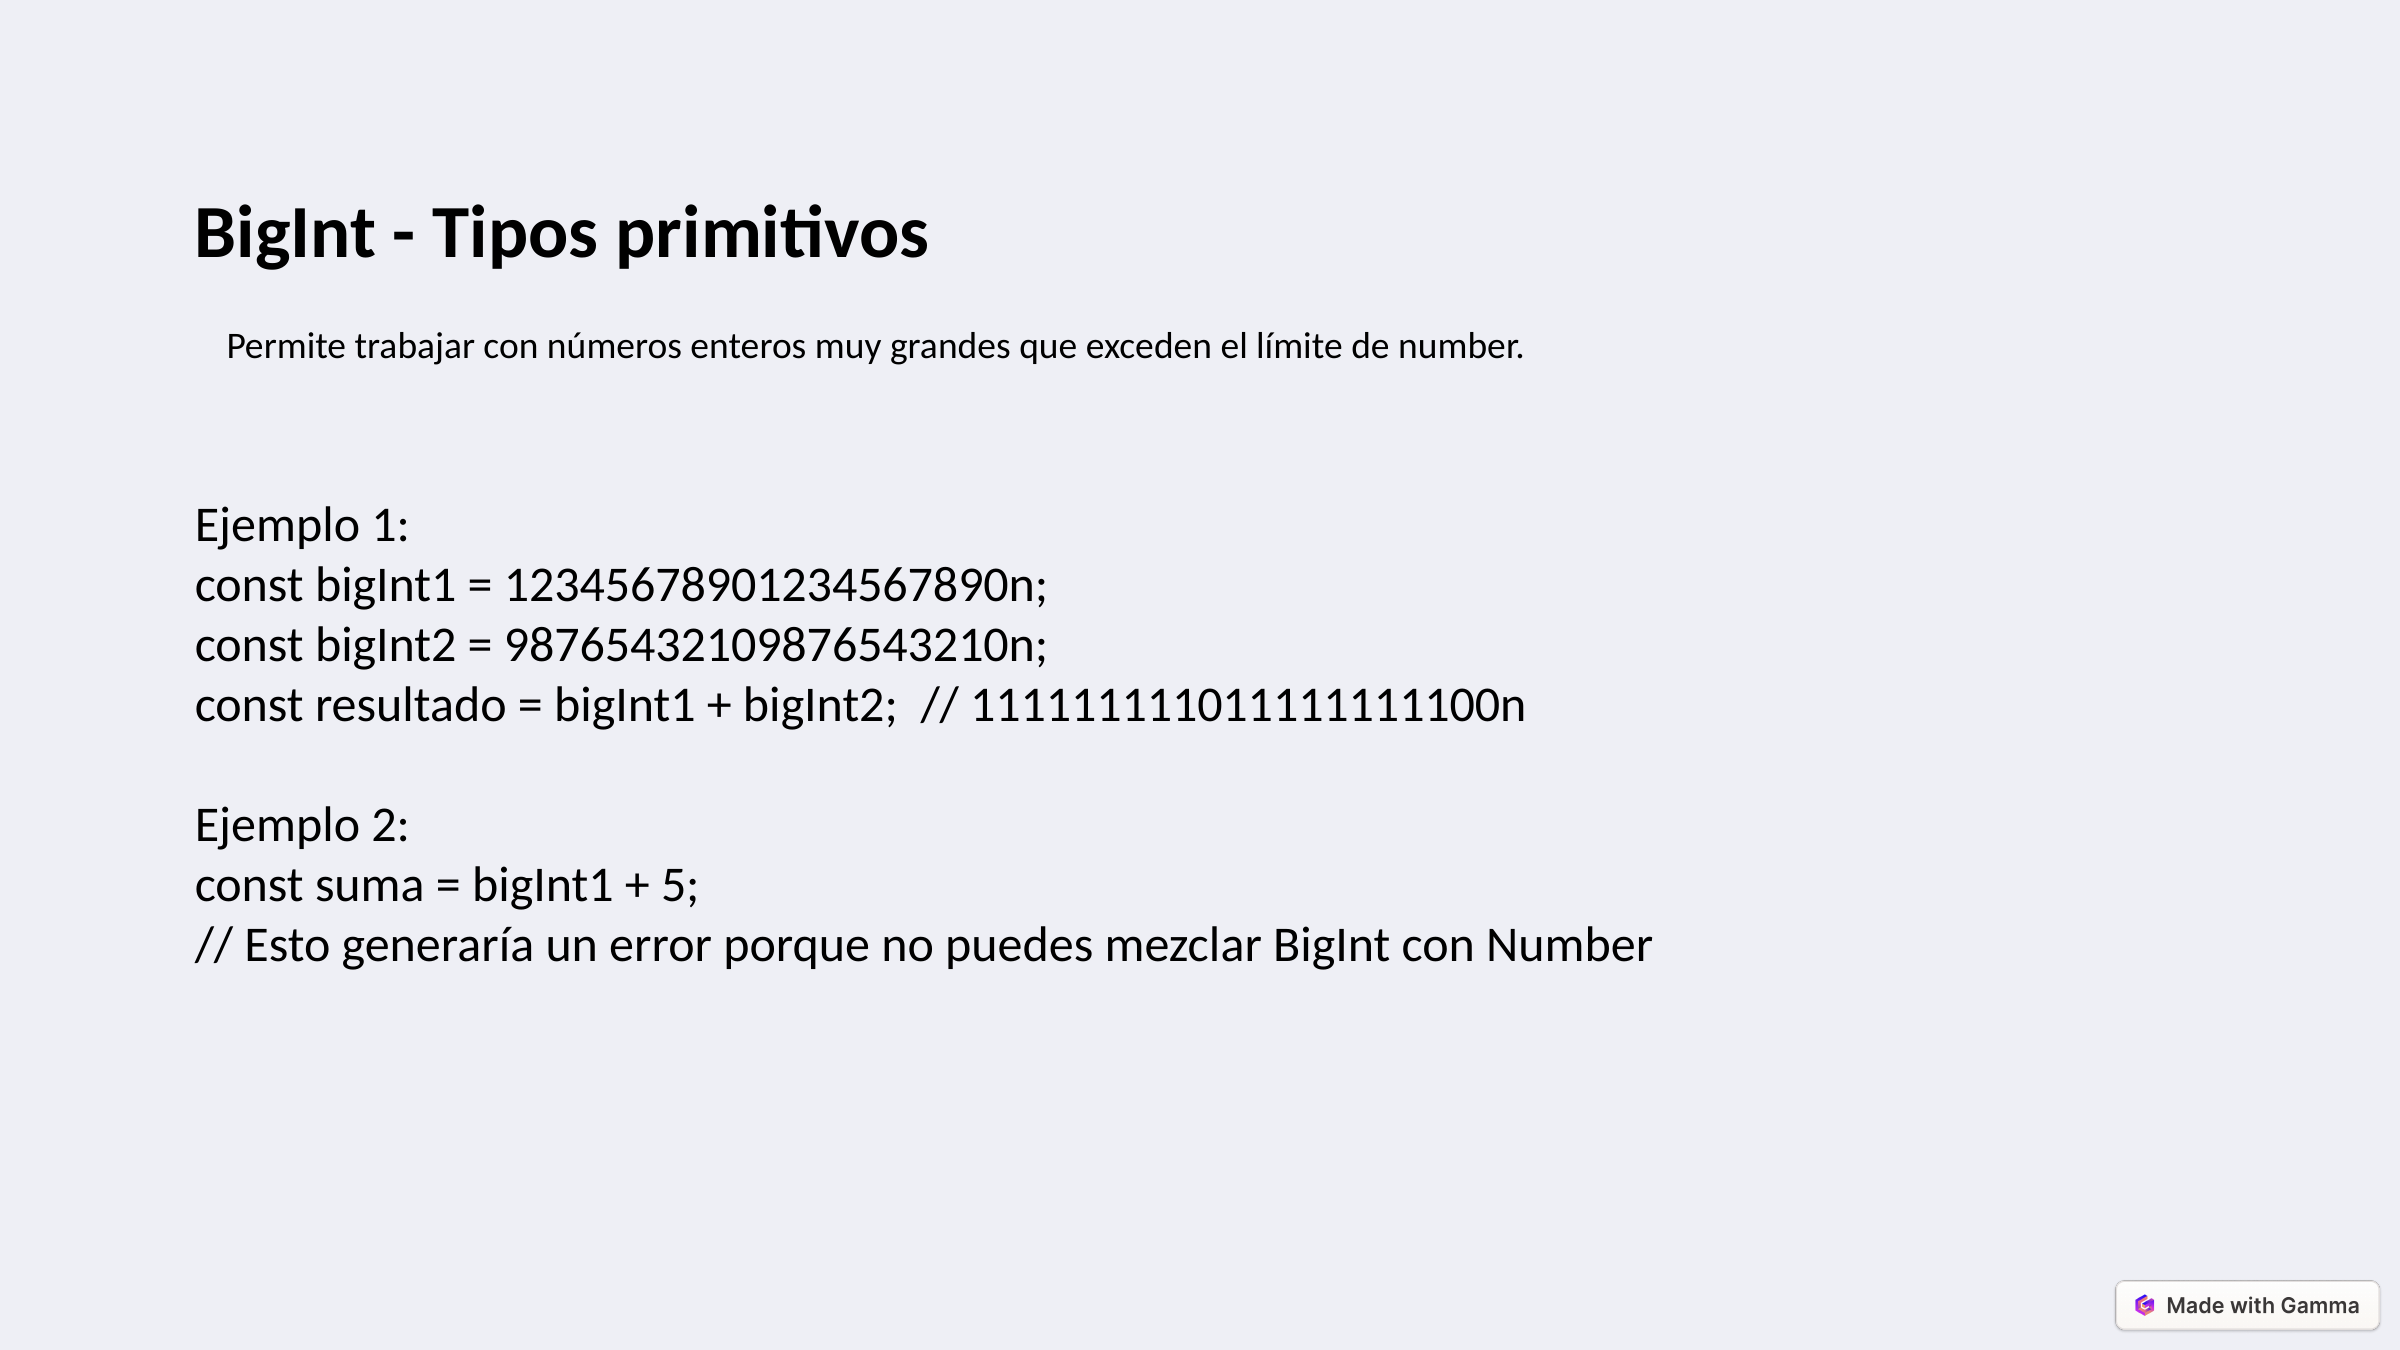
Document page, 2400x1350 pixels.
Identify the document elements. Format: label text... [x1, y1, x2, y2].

picture [2106, 1271, 2389, 1339]
text_box BigInt - Tipos primitivos [180, 174, 1280, 280]
text_box Permite trabajar con números enteros muy grandes que exceden el límite de number. [211, 313, 1858, 374]
text_box Ejemplo 1: const bigInt1 = 12345678901234567890n; const bigInt2 = 98765432109876543210n; const resultado = bigInt1 + bigInt2; // 111111111011111111100n Ejemplo 2: const suma = bigInt1 + 5; // Esto generaría un error porque no puedes mezclar BigInt con Number [180, 484, 2002, 979]
